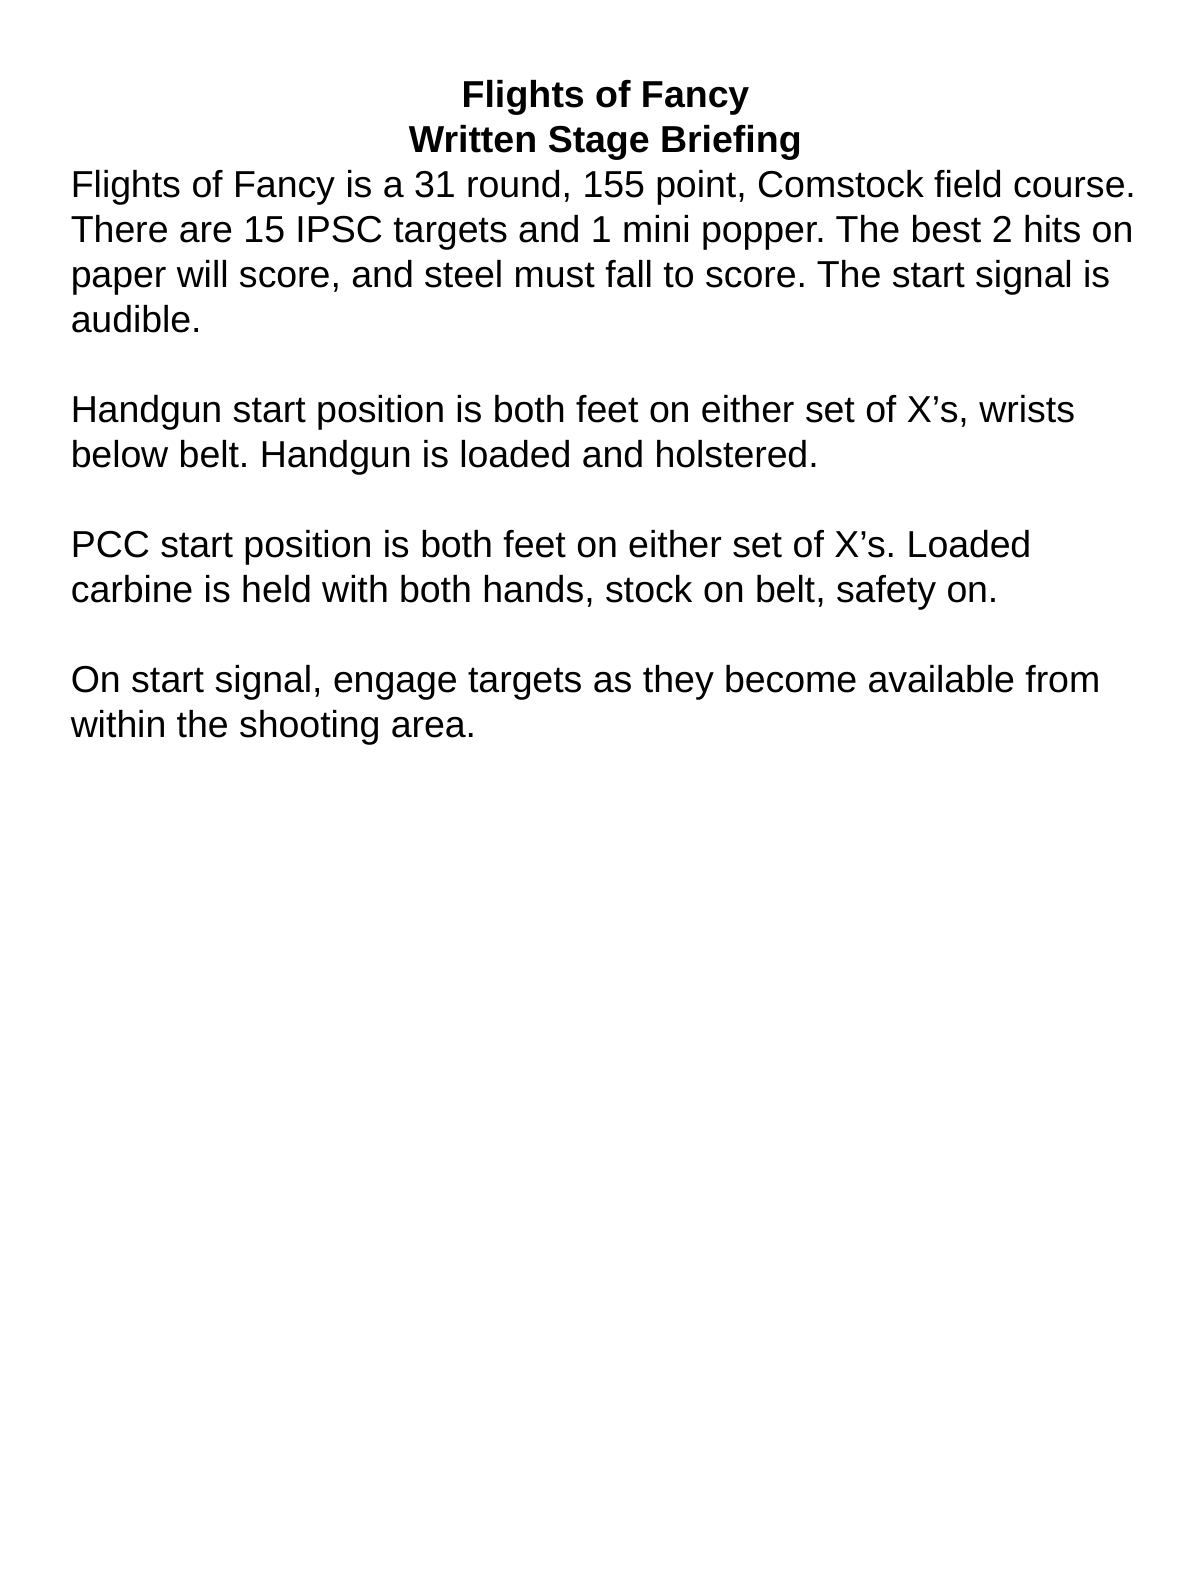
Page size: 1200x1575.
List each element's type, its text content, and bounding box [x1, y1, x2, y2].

text_box Flights of Fancy Written Stage Briefing Flights of Fancy is a 31 round, 155 point, Comstock field course. There are 15 IPSC targets and 1 mini popper. The best 2 hits on paper will score, and steel must fall to score. The start signal is audible. Handgun start position is both feet on either set of X’s, wrists below belt. Handgun is loaded and holstered. PCC start position is both feet on either set of X’s. Loaded carbine is held with both hands, stock on belt, safety on. On start signal, engage targets as they become available from within the shooting area. [56, 63, 1156, 753]
